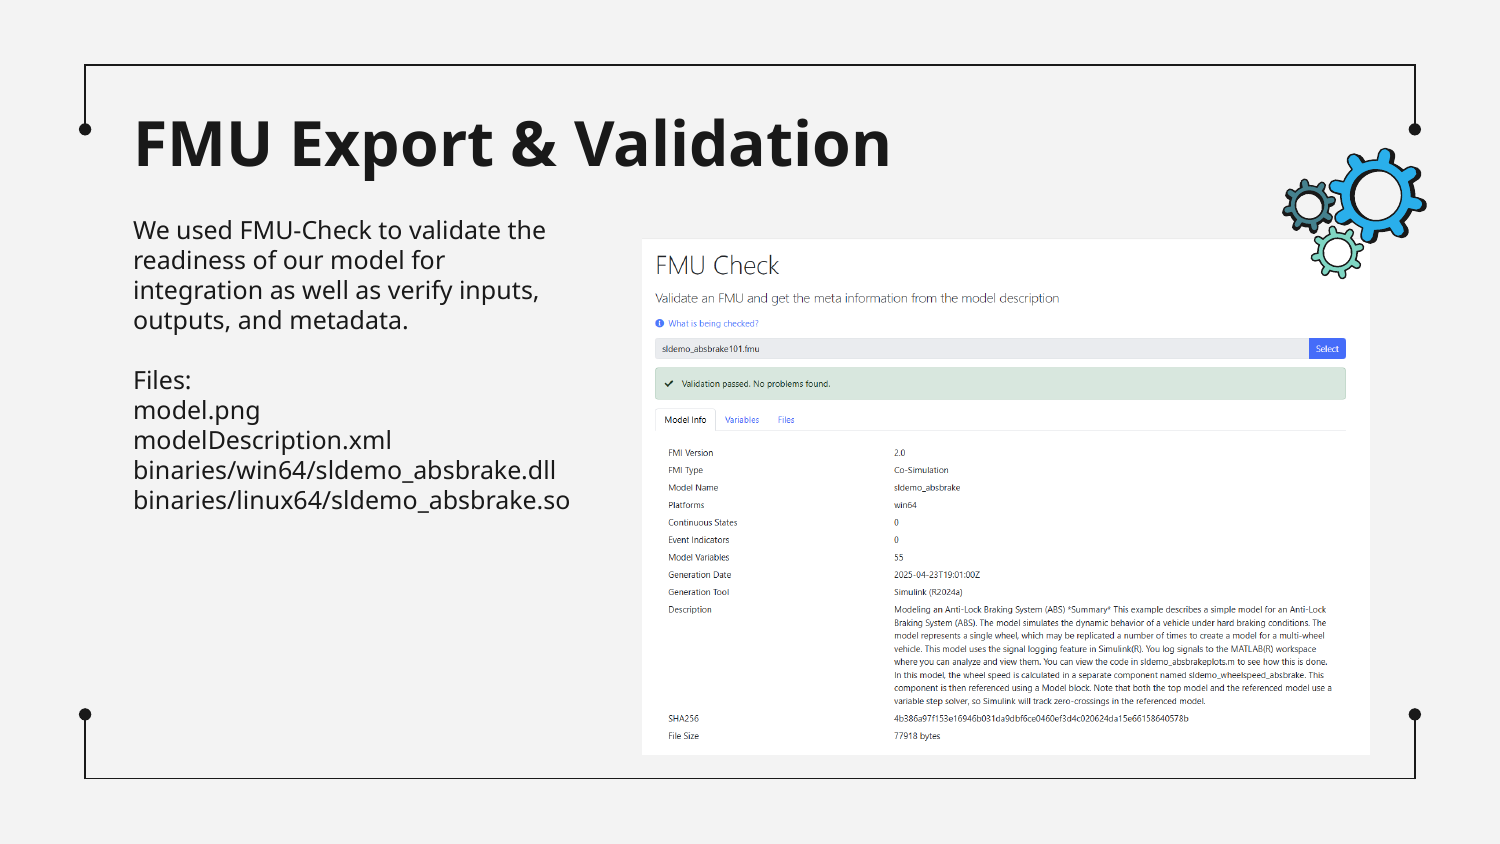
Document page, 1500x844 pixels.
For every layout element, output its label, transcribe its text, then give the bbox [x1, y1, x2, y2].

title FMU Export & Validation [118, 88, 1383, 183]
picture [642, 238, 1370, 755]
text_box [1281, 147, 1428, 280]
subtitle We used FMU-Check to validate the readiness of our model for integration as well as verify inputs, outputs, and metadata. Files: model.png modelDescription.xml binaries/win64/sldemo_absbrake.dll binaries/linux64/sldemo_absbrake.so [118, 199, 591, 597]
